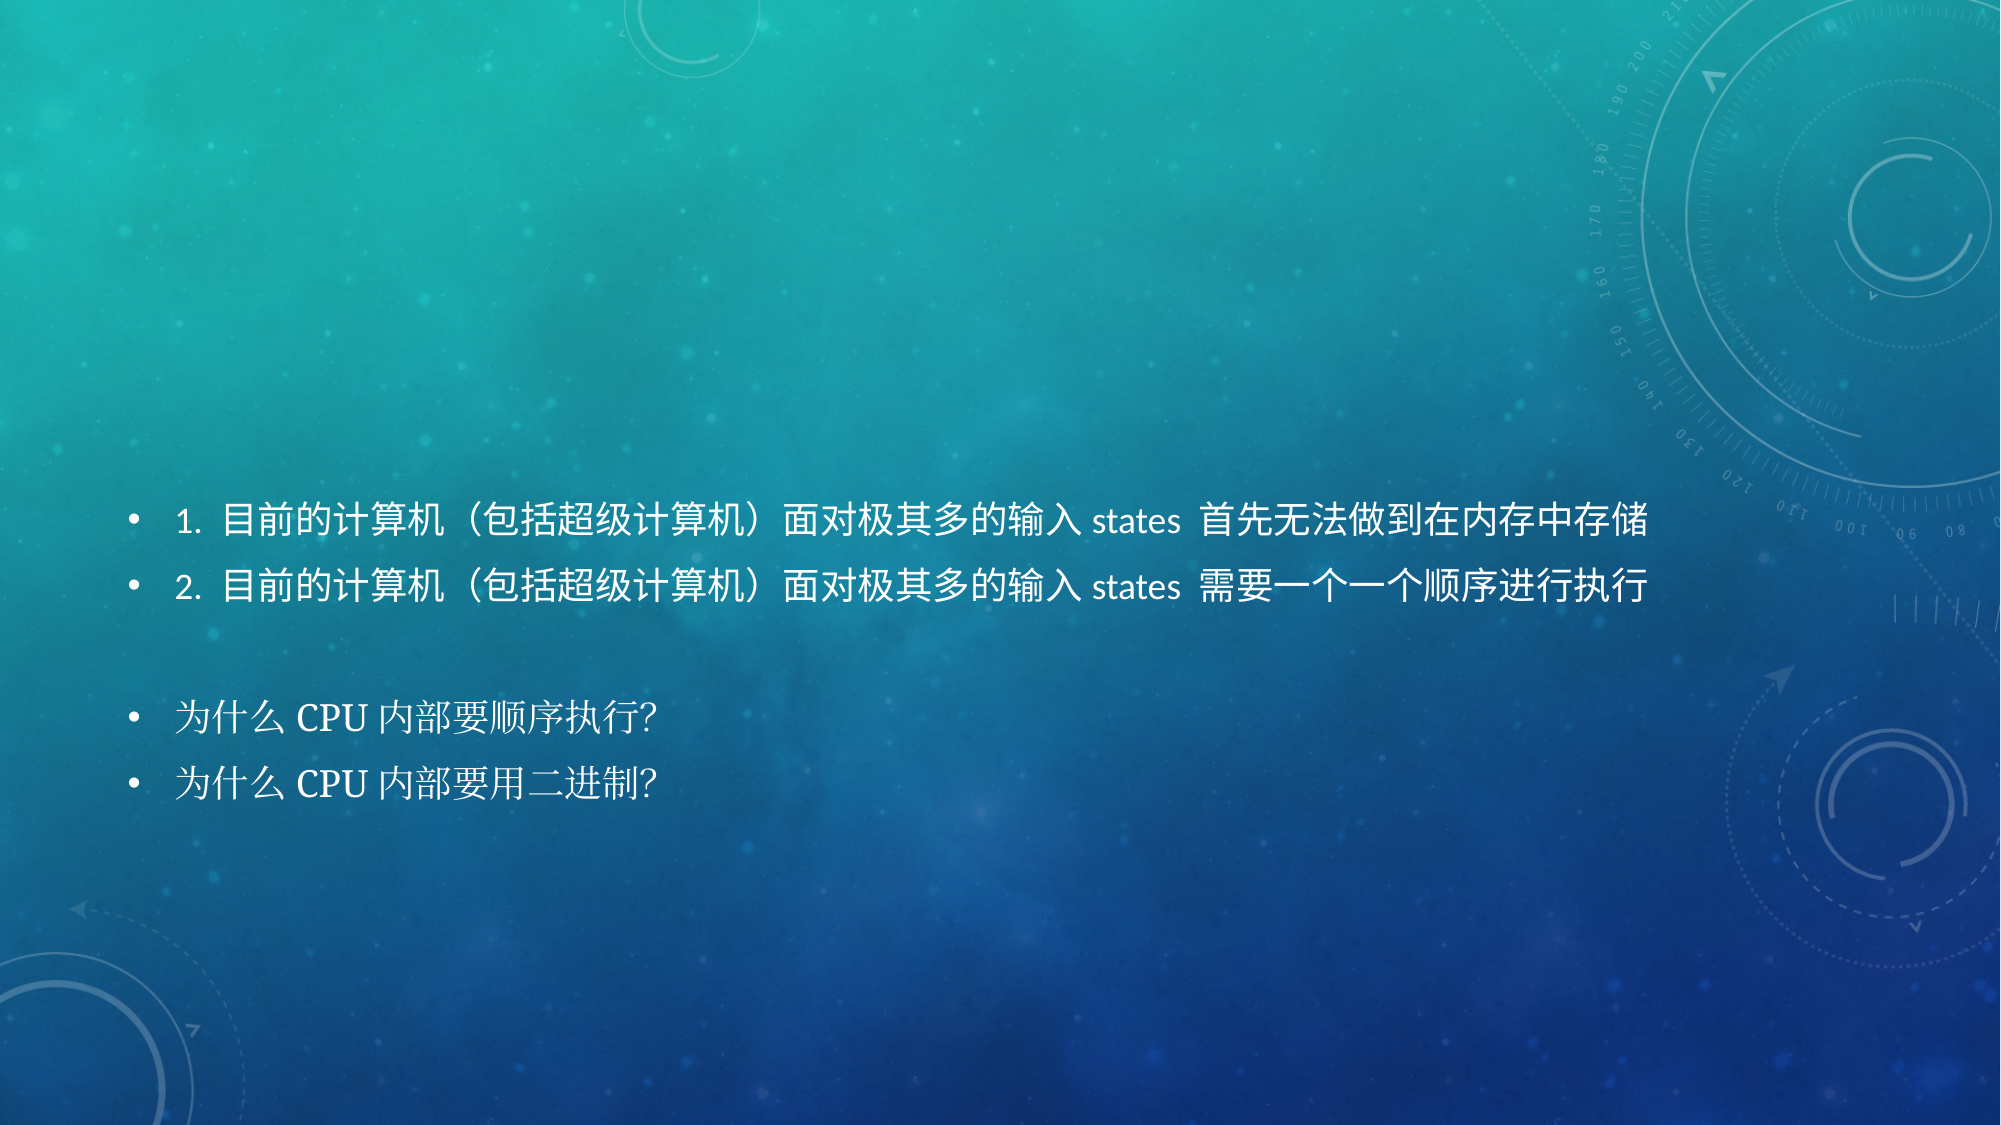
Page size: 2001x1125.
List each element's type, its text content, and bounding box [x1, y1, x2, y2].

picture [0, 0, 2001, 1125]
list 1. 目前的计算机（包括超级计算机）面对极其多的输入states 首先无法做到在内存中存储 2. 目前的计算机（包括超级计算机）面对极其多的输入states 需要一个一个顺序进行执行 为什么CPU内部要顺序执行？ 为什么CPU内部要用二进制？ [112, 351, 1775, 950]
